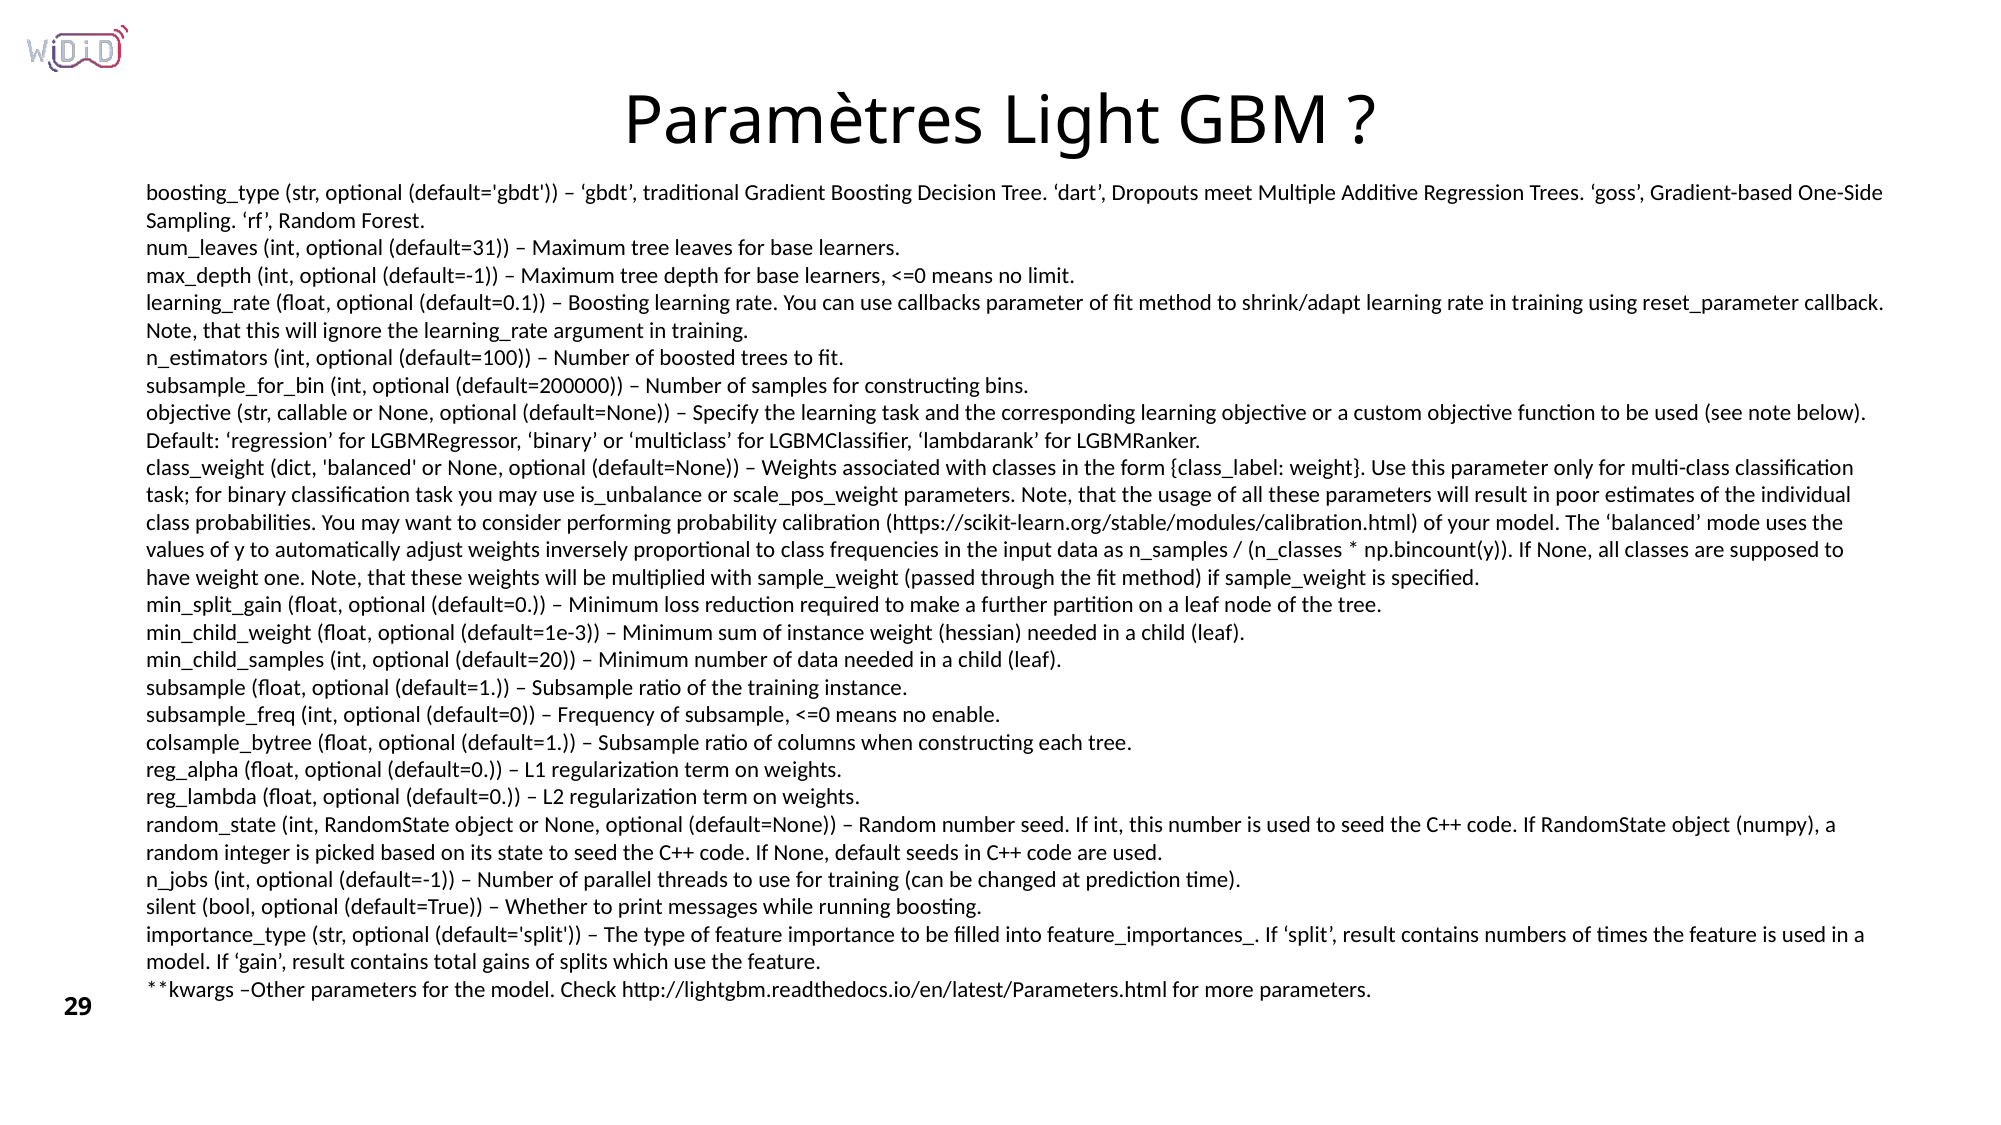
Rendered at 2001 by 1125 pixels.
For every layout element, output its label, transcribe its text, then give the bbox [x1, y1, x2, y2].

picture [27, 25, 128, 72]
title Paramètres Light GBM ? [293, 78, 1707, 160]
text_box boosting_type (str, optional (default='gbdt')) – ‘gbdt’, traditional Gradient Boosting Decision Tree. ‘dart’, Dropouts meet Multiple Additive Regression Trees. ‘goss’, Gradient-based One-Side Sampling. ‘rf’, Random Forest. num_leaves (int, optional (default=31)) – Maximum tree leaves for base learners. max_depth (int, optional (default=-1)) – Maximum tree depth for base learners, <=0 means no limit. learning_rate (float, optional (default=0.1)) – Boosting learning rate. You can use callbacks parameter of fit method to shrink/adapt learning rate in training using reset_parameter callback. Note, that this will ignore the learning_rate argument in training. n_estimators (int, optional (default=100)) – Number of boosted trees to fit. subsample_for_bin (int, optional (default=200000)) – Number of samples for constructing bins. objective (str, callable or None, optional (default=None)) – Specify the learning task and the corresponding learning objective or a custom objective function to be used (see note below). Default: ‘regression’ for LGBMRegressor, ‘binary’ or ‘multiclass’ for LGBMClassifier, ‘lambdarank’ for LGBMRanker. class_weight (dict, 'balanced' or None, optional (default=None)) – Weights associated with classes in the form {class_label: weight}. Use this parameter only for multi-class classification task; for binary classification task you may use is_unbalance or scale_pos_weight parameters. Note, that the usage of all these parameters will result in poor estimates of the individual class probabilities. You may want to consider performing probability calibration (https://scikit-learn.org/stable/modules/calibration.html) of your model. The ‘balanced’ mode uses the values of y to automatically adjust weights inversely proportional to class frequencies in the input data as n_samples / (n_classes * np.bincount(y)). If None, all classes are supposed to have weight one. Note, that these weights will be multiplied with sample_weight (passed through the fit method) if sample_weight is specified. min_split_gain (float, optional (default=0.)) – Minimum loss reduction required to make a further partition on a leaf node of the tree. min_child_weight (float, optional (default=1e-3)) – Minimum sum of instance weight (hessian) needed in a child (leaf). min_child_samples (int, optional (default=20)) – Minimum number of data needed in a child (leaf). subsample (float, optional (default=1.)) – Subsample ratio of the training instance. subsample_freq (int, optional (default=0)) – Frequency of subsample, <=0 means no enable. colsample_bytree (float, optional (default=1.)) – Subsample ratio of columns when constructing each tree. reg_alpha (float, optional (default=0.)) – L1 regularization term on weights. reg_lambda (float, optional (default=0.)) – L2 regularization term on weights. random_state (int, RandomState object or None, optional (default=None)) – Random number seed. If int, this number is used to seed the C++ code. If RandomState object (numpy), a random integer is picked based on its state to seed the C++ code. If None, default seeds in C++ code are used. n_jobs (int, optional (default=-1)) – Number of parallel threads to use for training (can be changed at prediction time). silent (bool, optional (default=True)) – Whether to print messages while running boosting. importance_type (str, optional (default='split')) – The type of feature importance to be filled into feature_importances_. If ‘split’, result contains numbers of times the feature is used in a model. If ‘gain’, result contains total gains of splits which use the feature. **kwargs –Other parameters for the model. Check http://lightgbm.readthedocs.io/en/latest/Parameters.html for more parameters. [131, 170, 1904, 1037]
